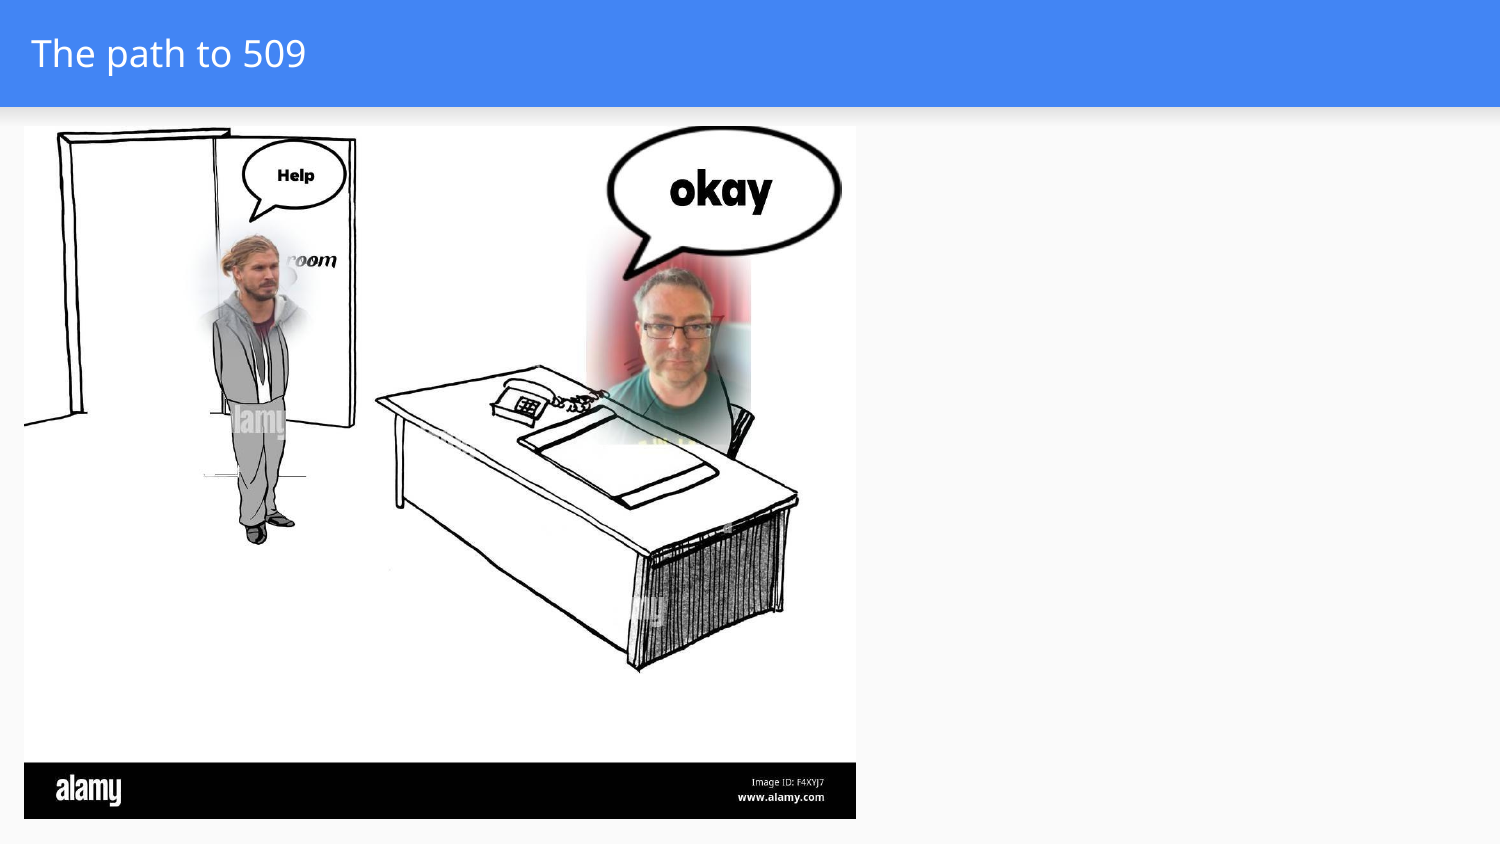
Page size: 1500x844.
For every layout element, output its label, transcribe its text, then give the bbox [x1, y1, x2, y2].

title The path to 509 [16, 2, 1464, 102]
picture [24, 126, 857, 819]
